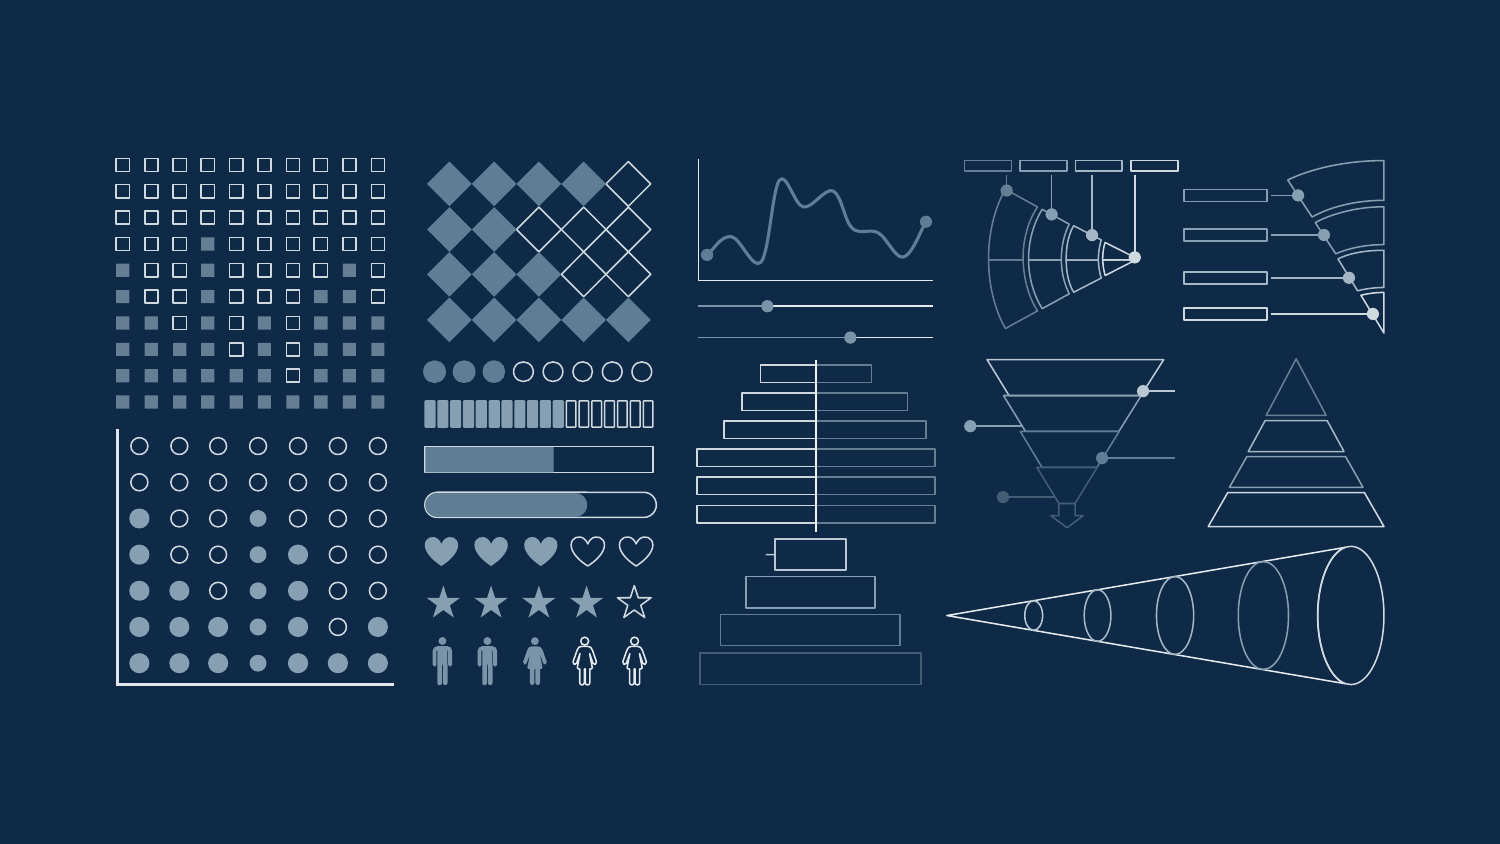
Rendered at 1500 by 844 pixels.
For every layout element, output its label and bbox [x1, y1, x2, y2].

text_box [698, 305, 934, 338]
text_box [426, 585, 652, 618]
text_box [698, 158, 934, 282]
text_box [1183, 160, 1385, 334]
text_box [115, 158, 385, 409]
text_box [424, 446, 654, 473]
text_box [115, 428, 395, 686]
text_box [424, 400, 654, 428]
text_box [432, 636, 647, 686]
text_box [424, 361, 652, 382]
text_box [696, 359, 936, 533]
text_box [699, 538, 933, 685]
text_box [424, 491, 657, 518]
text_box [426, 161, 652, 343]
text_box [946, 546, 1385, 685]
text_box [970, 359, 1176, 529]
text_box [964, 160, 1179, 329]
text_box [424, 536, 653, 567]
text_box [1207, 358, 1385, 527]
